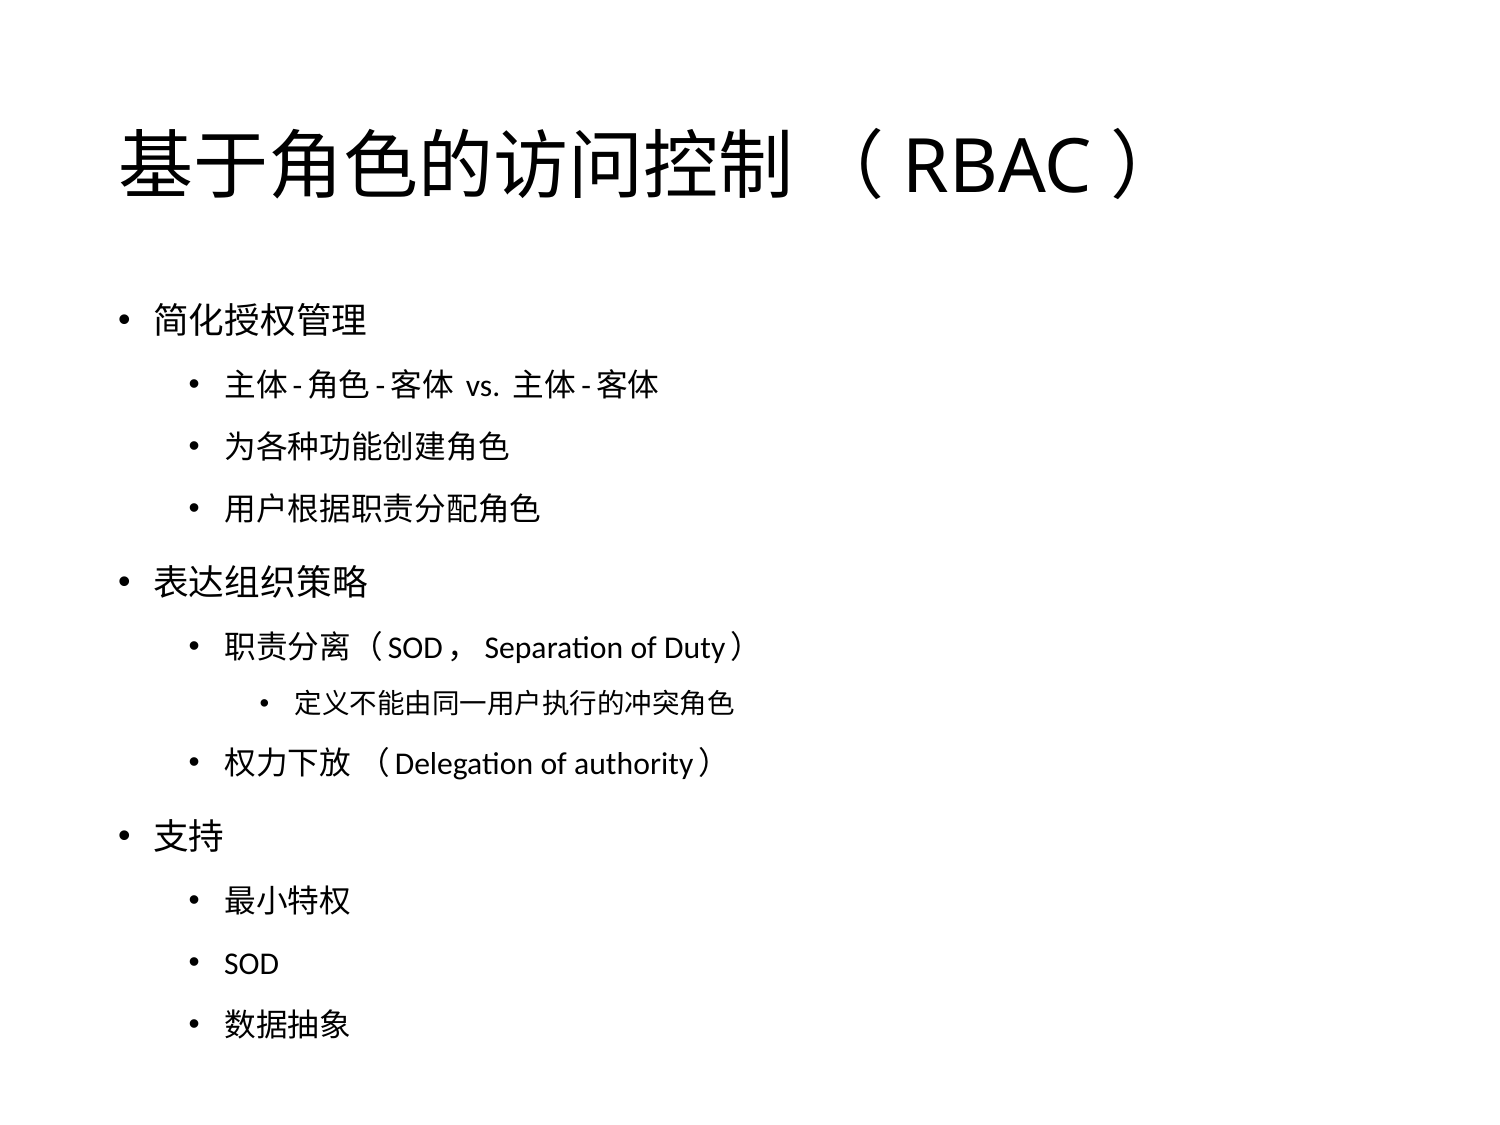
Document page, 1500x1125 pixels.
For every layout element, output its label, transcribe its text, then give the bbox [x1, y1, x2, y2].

list 简化授权管理 主体-角色-客体 vs. 主体-客体 为各种功能创建角色 用户根据职责分配角色 表达组织策略 职责分离（SOD，Separation of Duty） 定义不能由同一用户执行的冲突角色 权力下放 （Delegation of authority） 支持 最小特权 SOD 数据抽象 [103, 271, 1397, 1059]
title 基于角色的访问控制 （RBAC） [103, 59, 1397, 271]
